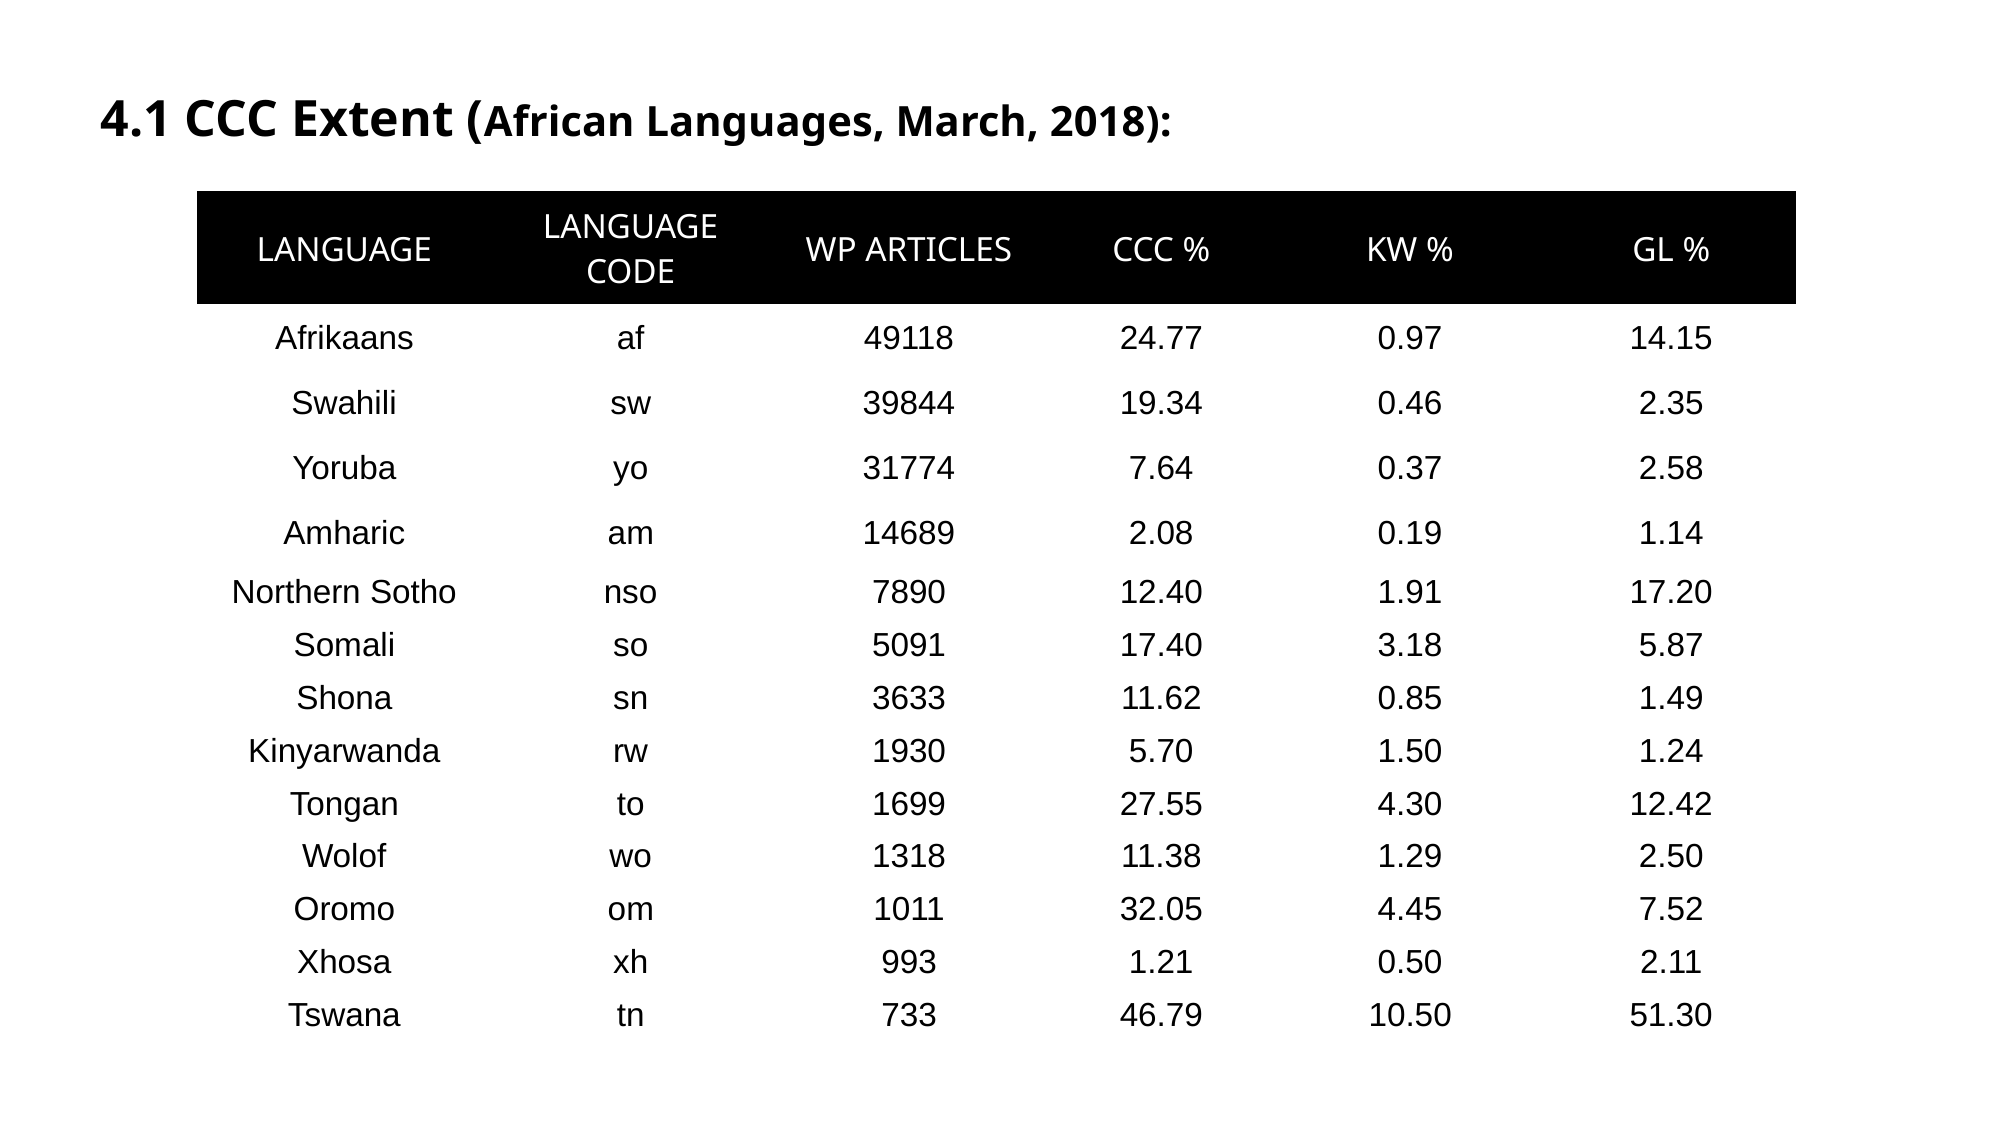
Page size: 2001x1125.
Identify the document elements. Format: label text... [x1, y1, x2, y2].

table_cell Afrikaans [197, 304, 492, 369]
table_cell af [492, 304, 769, 369]
table_cell 11.62 [1049, 670, 1274, 723]
table_cell so [492, 618, 769, 670]
table_cell om [492, 882, 769, 935]
table_cell 5.87 [1546, 618, 1796, 670]
table_cell 1.91 [1274, 565, 1546, 618]
table_cell Shona [197, 670, 492, 723]
table_cell 12.42 [1546, 776, 1796, 829]
table_cell sn [492, 670, 769, 723]
table_cell to [492, 776, 769, 829]
table_cell 0.97 [1274, 304, 1546, 369]
table_cell sw [492, 369, 769, 434]
table_cell Yoruba [197, 434, 492, 500]
table_cell 46.79 [1049, 988, 1274, 1040]
table_cell 1930 [769, 723, 1049, 776]
table_cell Xhosa [197, 935, 492, 988]
table_cell 39844 [769, 369, 1049, 434]
table_cell 0.85 [1274, 670, 1546, 723]
table_cell Swahili [197, 369, 492, 434]
table_cell 7890 [769, 565, 1049, 618]
table_cell nso [492, 565, 769, 618]
table_cell 17.40 [1049, 618, 1274, 670]
table_cell Tongan [197, 776, 492, 829]
table_cell 1699 [769, 776, 1049, 829]
table_cell Oromo [197, 882, 492, 935]
table_cell rw [492, 723, 769, 776]
table_cell 7.52 [1546, 882, 1796, 935]
table_cell 993 [769, 935, 1049, 988]
table_header LANGUAGE CODE [492, 191, 769, 304]
table_cell 32.05 [1049, 882, 1274, 935]
table_cell wo [492, 829, 769, 882]
table_cell 1.49 [1546, 670, 1796, 723]
table_header WP ARTICLES [769, 191, 1049, 304]
table_cell 4.45 [1274, 882, 1546, 935]
table_cell 0.50 [1274, 935, 1546, 988]
table_cell 3633 [769, 670, 1049, 723]
table_cell 1318 [769, 829, 1049, 882]
table_cell tn [492, 988, 769, 1040]
table_cell 17.20 [1546, 565, 1796, 618]
table_cell 31774 [769, 434, 1049, 500]
table_cell 11.38 [1049, 829, 1274, 882]
table_cell 0.37 [1274, 434, 1546, 500]
table_cell 14689 [769, 500, 1049, 565]
table_cell 7.64 [1049, 434, 1274, 500]
table_cell Tswana [197, 988, 492, 1040]
table_cell 51.30 [1546, 988, 1796, 1040]
table_cell 1.29 [1274, 829, 1546, 882]
table_cell 1.21 [1049, 935, 1274, 988]
table_cell 24.77 [1049, 304, 1274, 369]
table_cell Amharic [197, 500, 492, 565]
table_cell 27.55 [1049, 776, 1274, 829]
table_cell 1.14 [1546, 500, 1796, 565]
table_cell 2.58 [1546, 434, 1796, 500]
table_cell 10.50 [1274, 988, 1546, 1040]
table_cell 5091 [769, 618, 1049, 670]
table_cell 2.11 [1546, 935, 1796, 988]
table_cell Somali [197, 618, 492, 670]
table_cell xh [492, 935, 769, 988]
table_cell 1.24 [1546, 723, 1796, 776]
table_cell 3.18 [1274, 618, 1546, 670]
table_cell 2.35 [1546, 369, 1796, 434]
table_cell 4.30 [1274, 776, 1546, 829]
table_cell 1011 [769, 882, 1049, 935]
table_cell 14.15 [1546, 304, 1796, 369]
table_cell 12.40 [1049, 565, 1274, 618]
table_cell am [492, 500, 769, 565]
table_header CCC % [1049, 191, 1274, 304]
table_cell 5.70 [1049, 723, 1274, 776]
table_cell 0.46 [1274, 369, 1546, 434]
table_cell 2.08 [1049, 500, 1274, 565]
table_cell 2.50 [1546, 829, 1796, 882]
table_cell Northern Sotho [197, 565, 492, 618]
table_cell 1.50 [1274, 723, 1546, 776]
table_cell 0.19 [1274, 500, 1546, 565]
table_header GL % [1546, 191, 1796, 304]
table_cell 19.34 [1049, 369, 1274, 434]
text_box 4.1 CCC Extent (African Languages, March, 2018): [85, 78, 1889, 154]
table_cell Kinyarwanda [197, 723, 492, 776]
table_header LANGUAGE [197, 191, 492, 304]
table_header KW % [1274, 191, 1546, 304]
table_cell Wolof [197, 829, 492, 882]
table_cell 733 [769, 988, 1049, 1040]
table_cell yo [492, 434, 769, 500]
table_cell 49118 [769, 304, 1049, 369]
